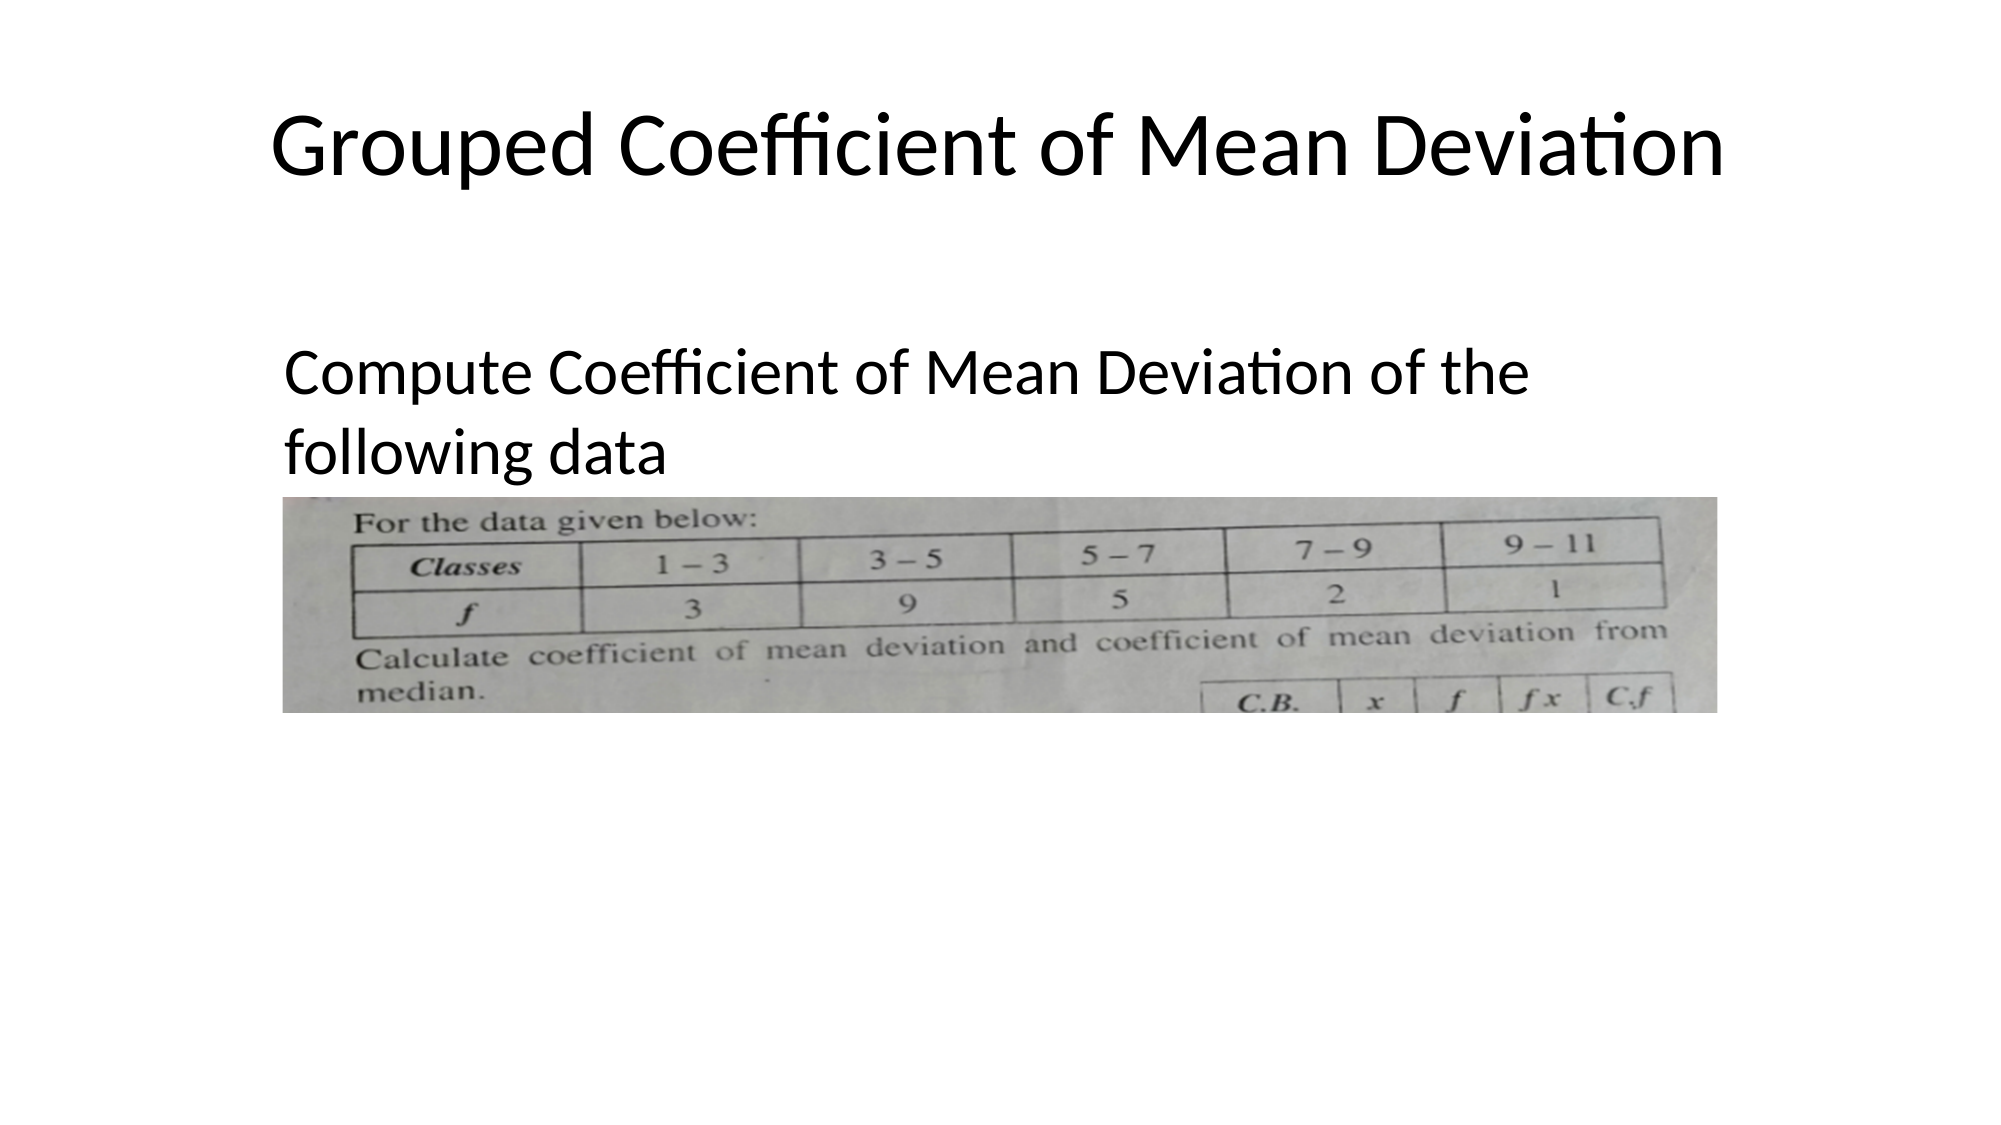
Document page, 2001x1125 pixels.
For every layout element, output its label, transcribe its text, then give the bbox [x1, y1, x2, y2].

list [282, 497, 1718, 713]
title Grouped Coefficient of Mean Deviation [99, 45, 1900, 233]
text_box Compute Coefficient of Mean Deviation of the following data [270, 320, 1775, 496]
